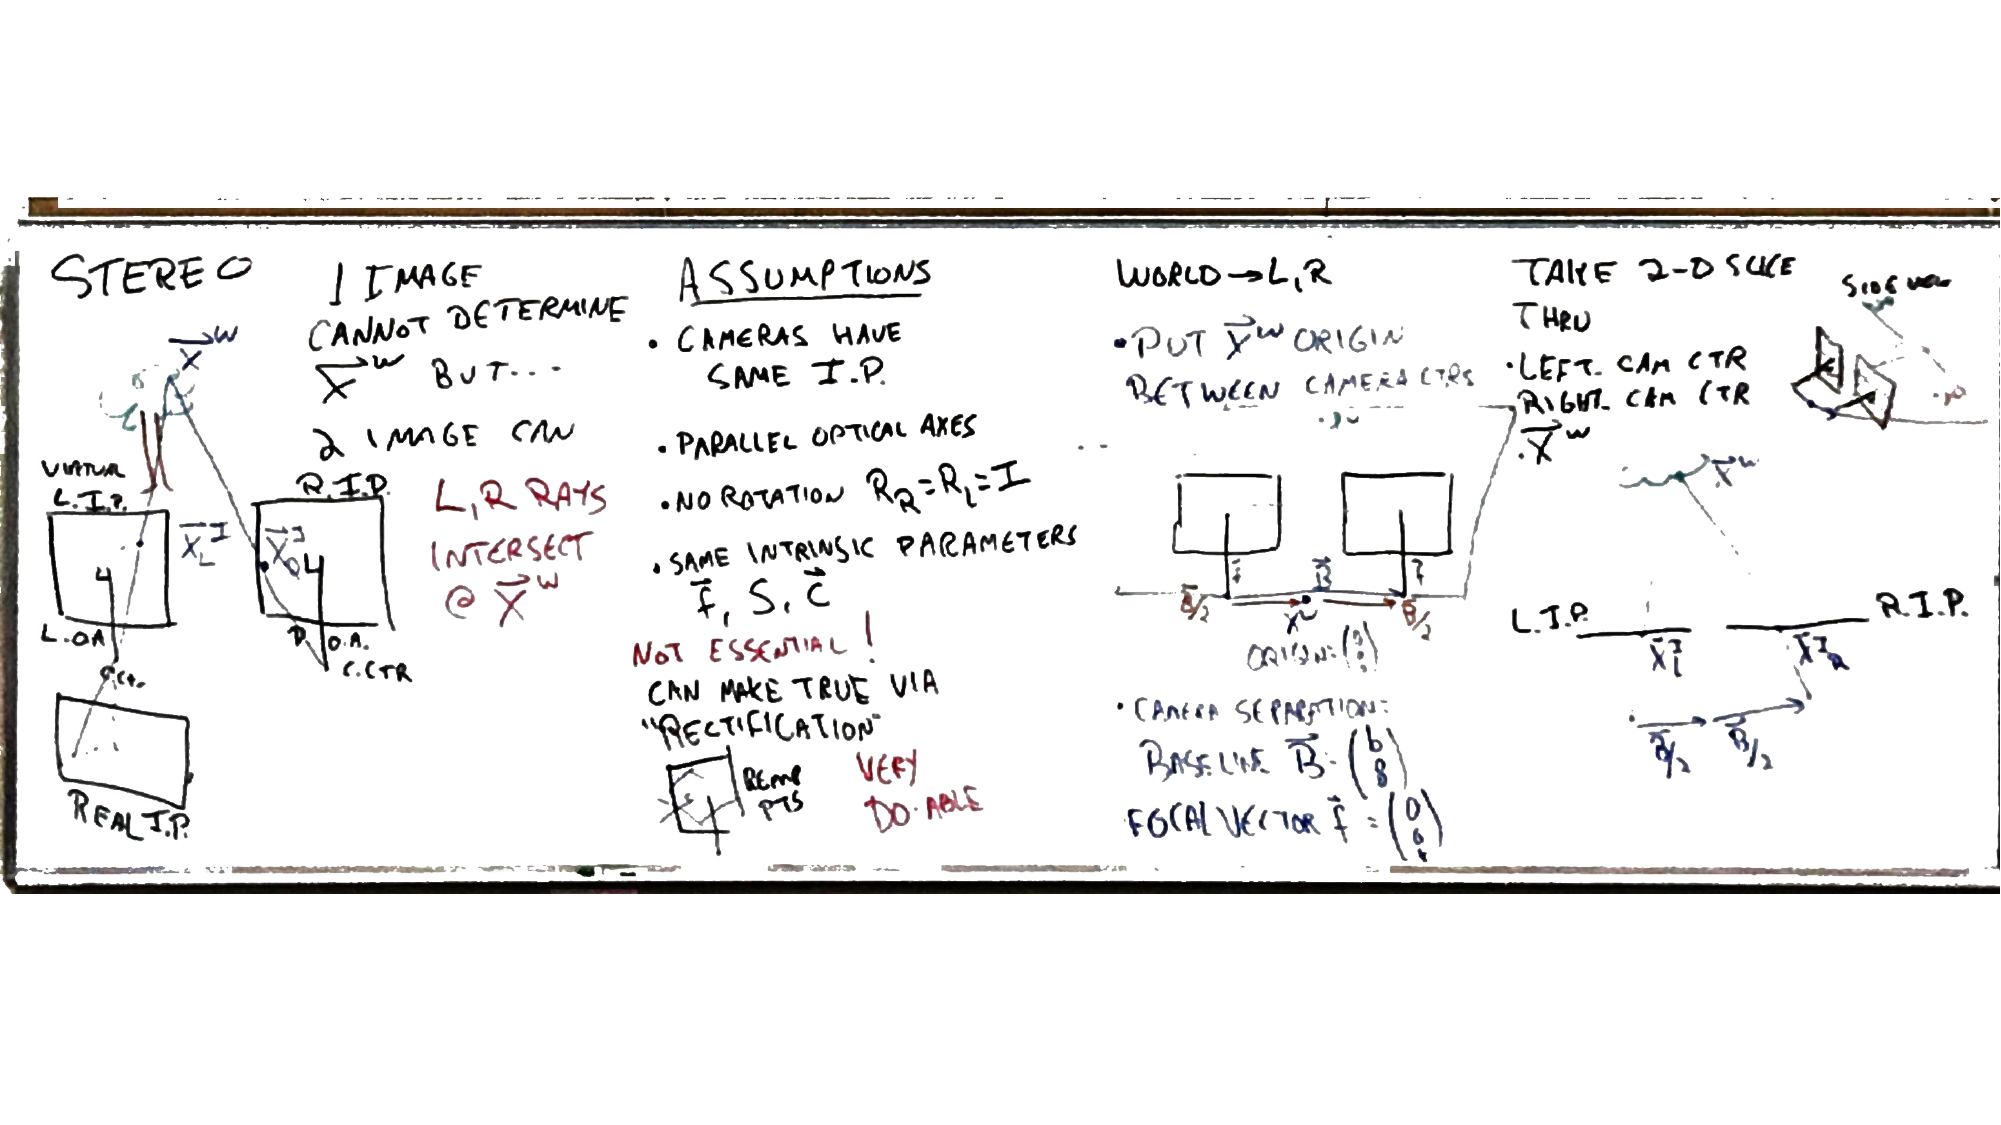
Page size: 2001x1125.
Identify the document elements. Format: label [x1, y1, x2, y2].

picture [0, 193, 2000, 895]
